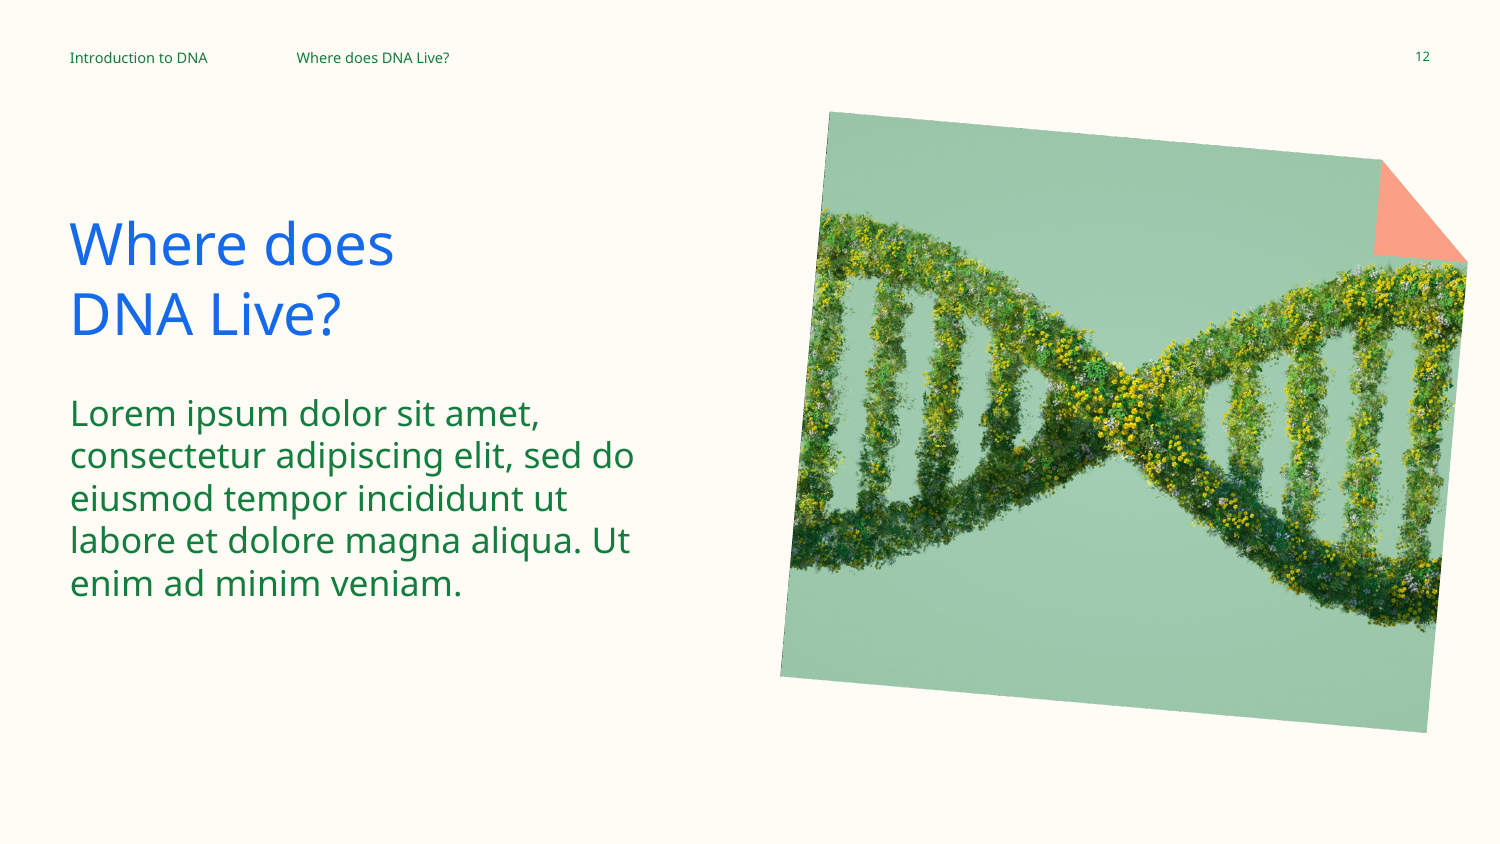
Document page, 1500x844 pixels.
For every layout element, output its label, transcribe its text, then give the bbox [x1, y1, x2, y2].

subtitle Introduction to DNA [54, 33, 277, 82]
picture [782, 113, 1463, 732]
slide_number ‹#› [1355, 33, 1446, 82]
subtitle Where does DNA Live? [281, 33, 750, 82]
text_box [1458, 250, 1468, 263]
list Lorem ipsum dolor sit amet, consectetur adipiscing elit, sed do eiusmod tempor incididunt ut labore et dolore magna aliqua. Ut enim ad minim veniam. [54, 375, 656, 844]
title Where does DNA Live? [54, 204, 656, 363]
